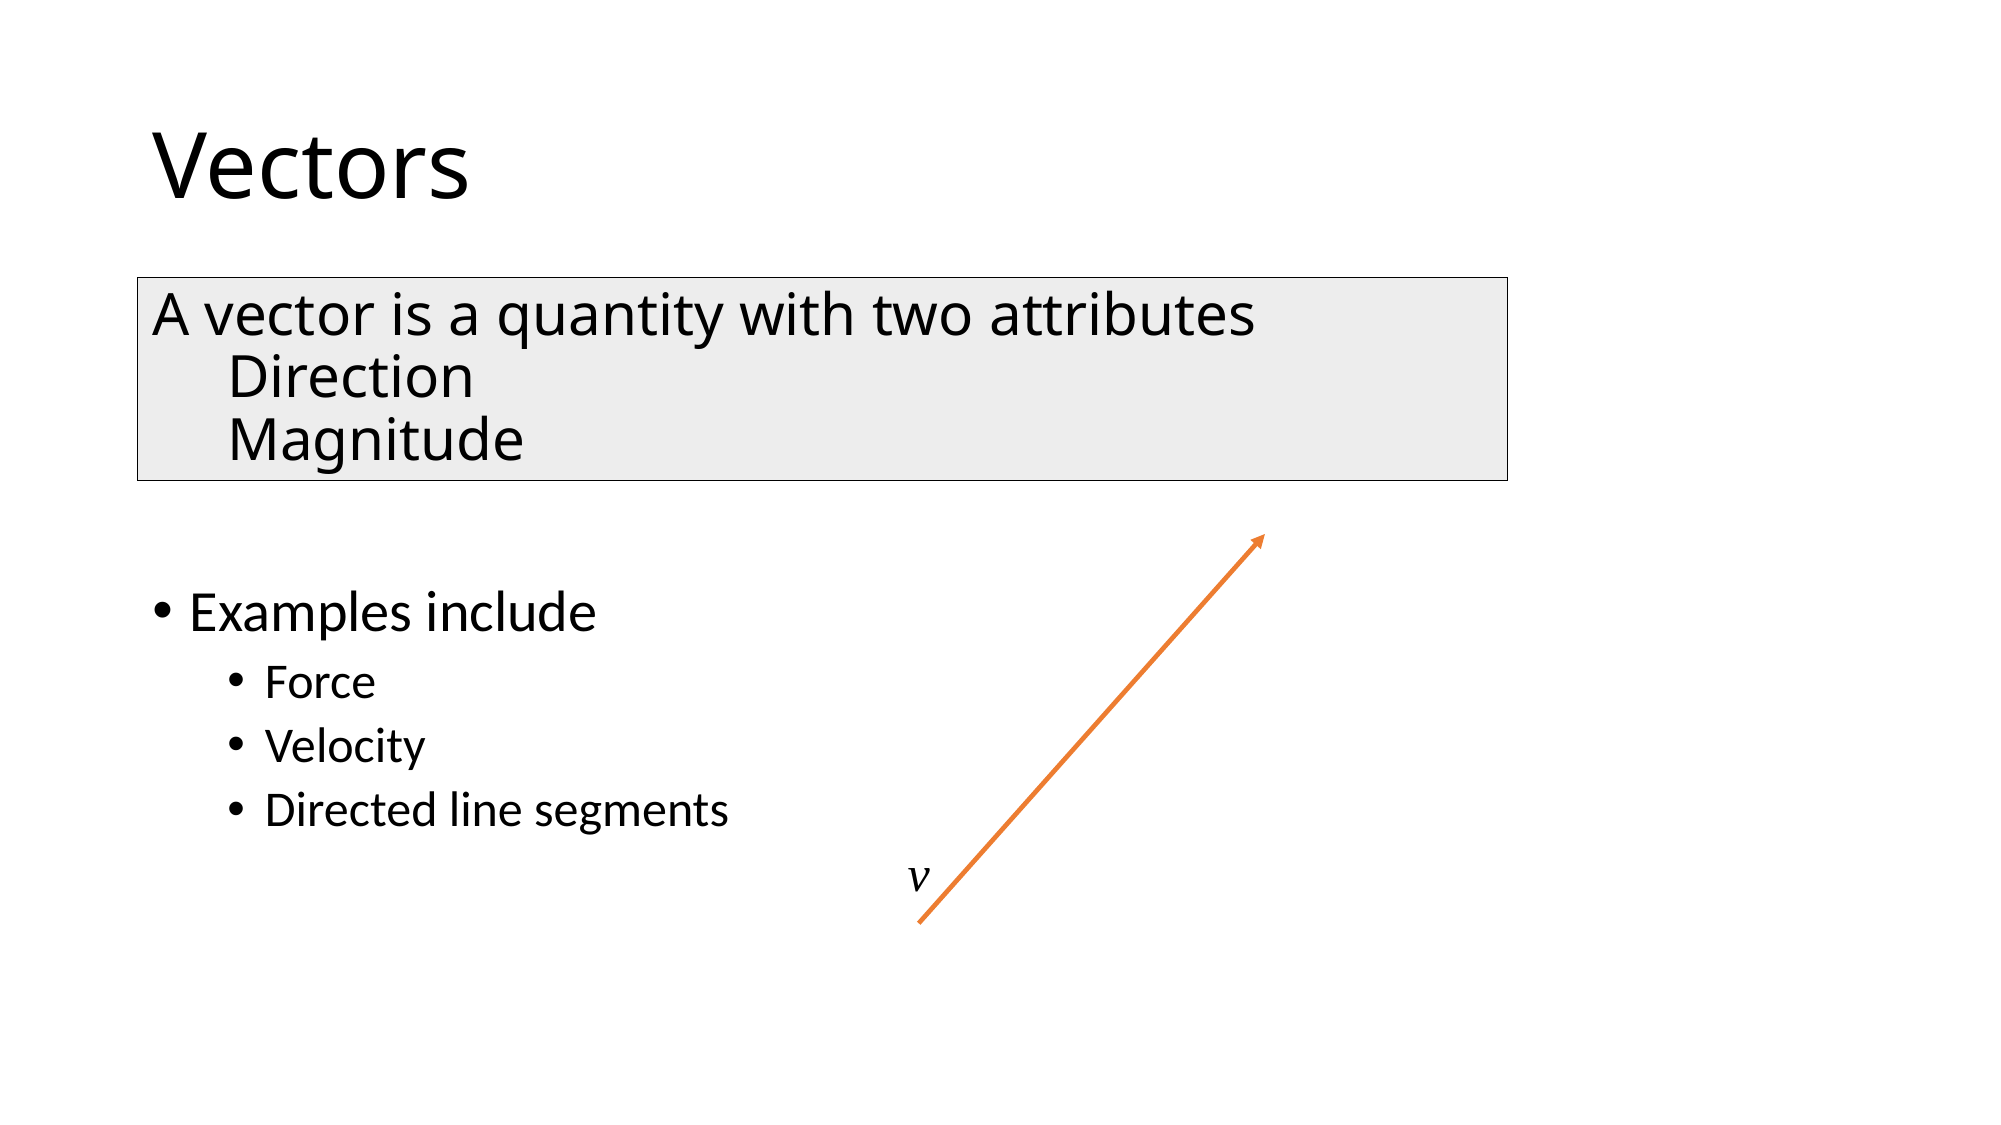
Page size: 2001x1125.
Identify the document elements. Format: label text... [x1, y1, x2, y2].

text_box v [856, 833, 982, 909]
list Examples include Force Velocity Directed line segments [137, 483, 1524, 1125]
text_box A vector is a quantity with two attributes Direction Magnitude [137, 277, 1508, 481]
title Vectors [137, 59, 1863, 278]
text_box [982, 534, 1265, 853]
